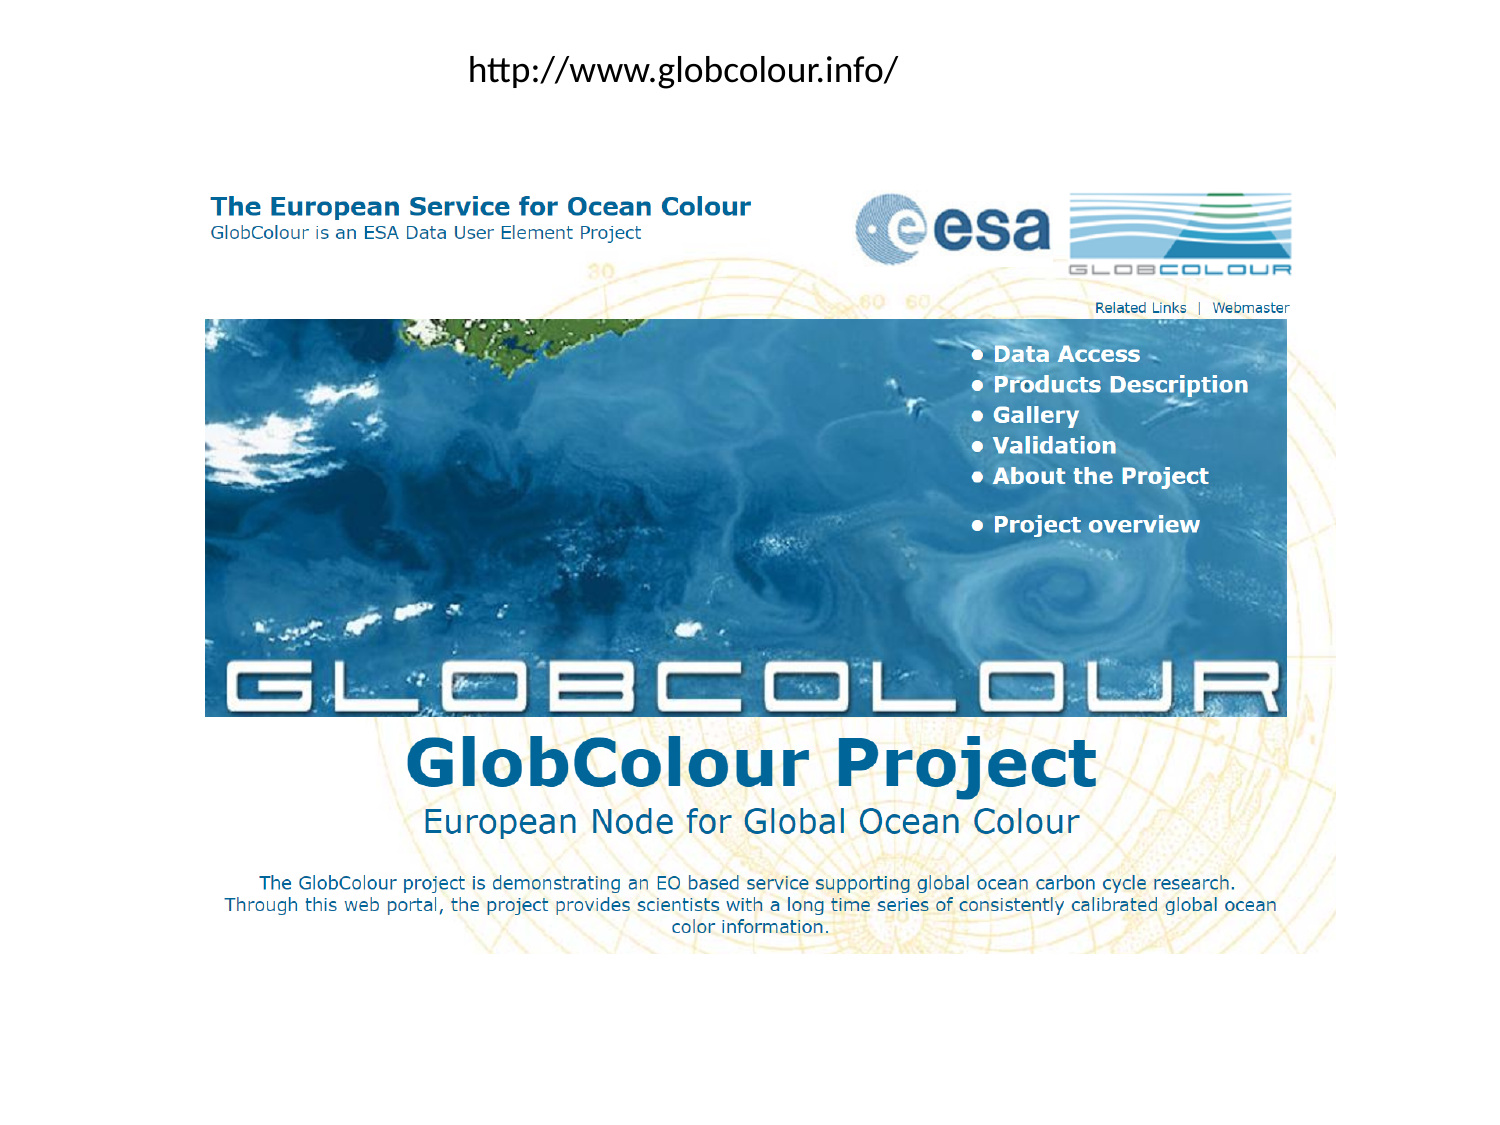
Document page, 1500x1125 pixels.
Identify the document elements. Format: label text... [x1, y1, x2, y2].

picture [174, 187, 1337, 954]
text_box http://www.globcolour.info/ [453, 37, 914, 98]
